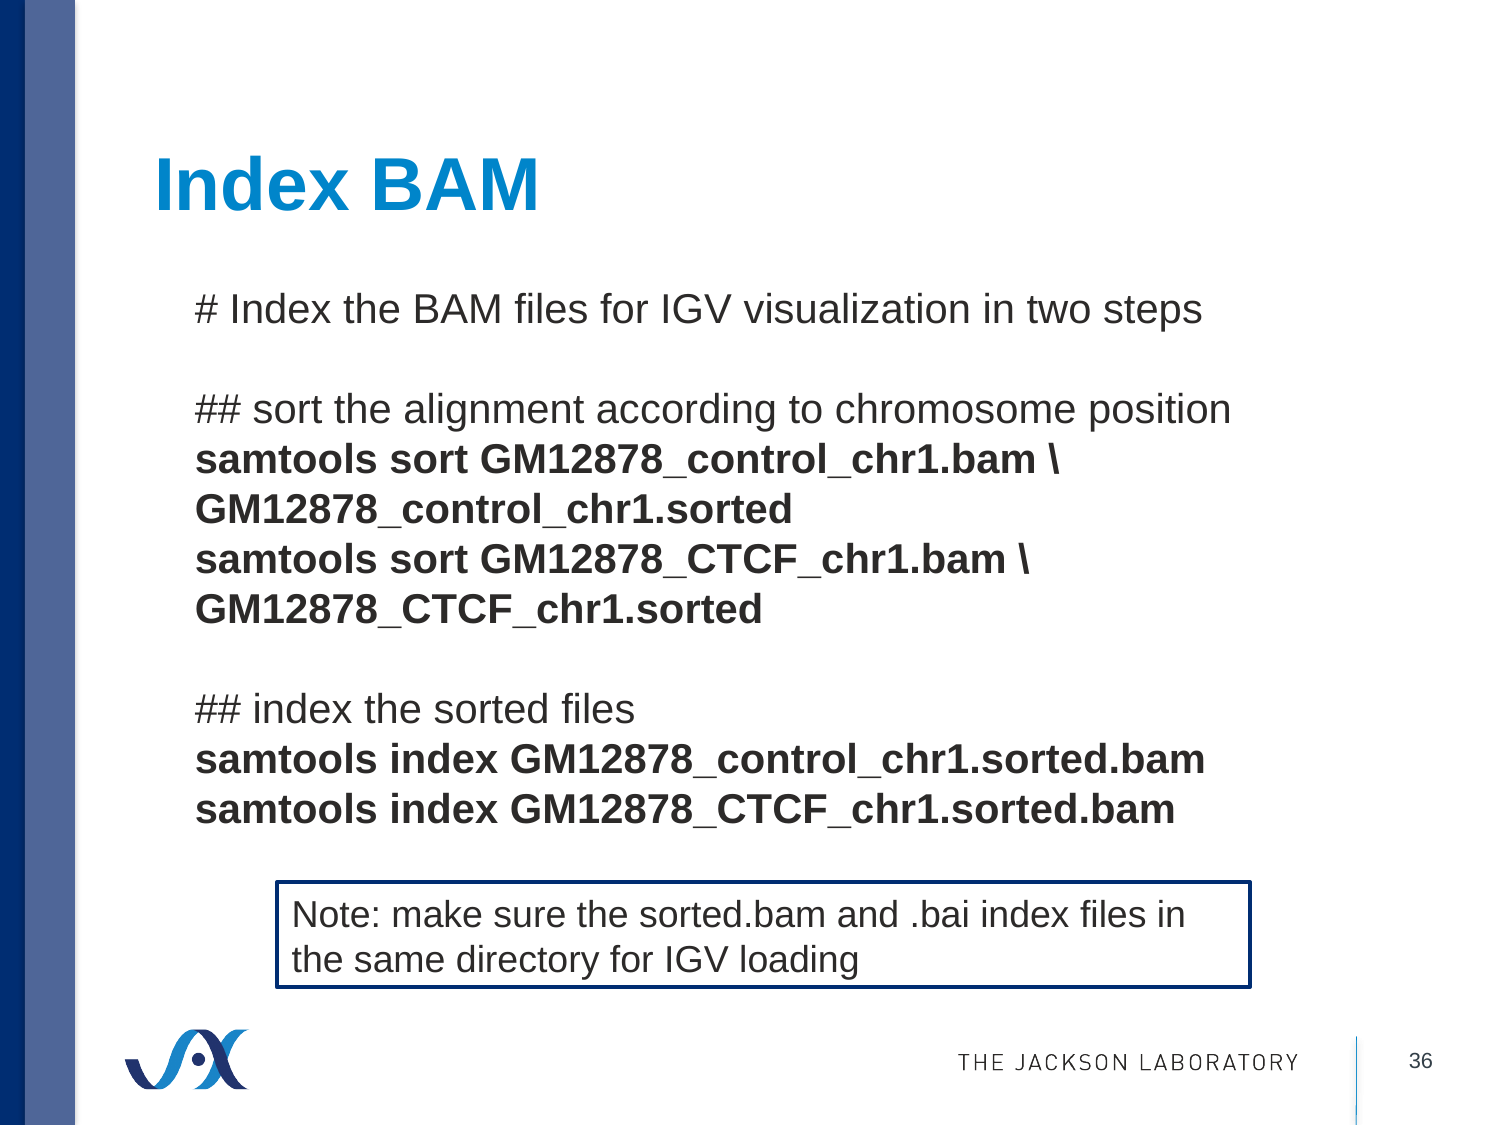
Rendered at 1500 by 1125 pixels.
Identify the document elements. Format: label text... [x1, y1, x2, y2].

text_box # Index the BAM files for IGV visualization in two steps ## sort the alignment according to chromosome position samtools sort GM12878_control_chr1.bam \ GM12878_control_chr1.sorted samtools sort GM12878_CTCF_chr1.bam \ GM12878_CTCF_chr1.sorted ## index the sorted files samtools index GM12878_control_chr1.sorted.bam samtools index GM12878_CTCF_chr1.sorted.bam [180, 274, 1415, 840]
slide_number 36 [1097, 1030, 1448, 1091]
picture [957, 1051, 1097, 1076]
title Index BAM [154, 45, 1448, 233]
text_box Note: make sure the sorted.bam and .bai index files in the same directory for IGV loading [275, 880, 1252, 989]
picture [110, 1011, 268, 1106]
